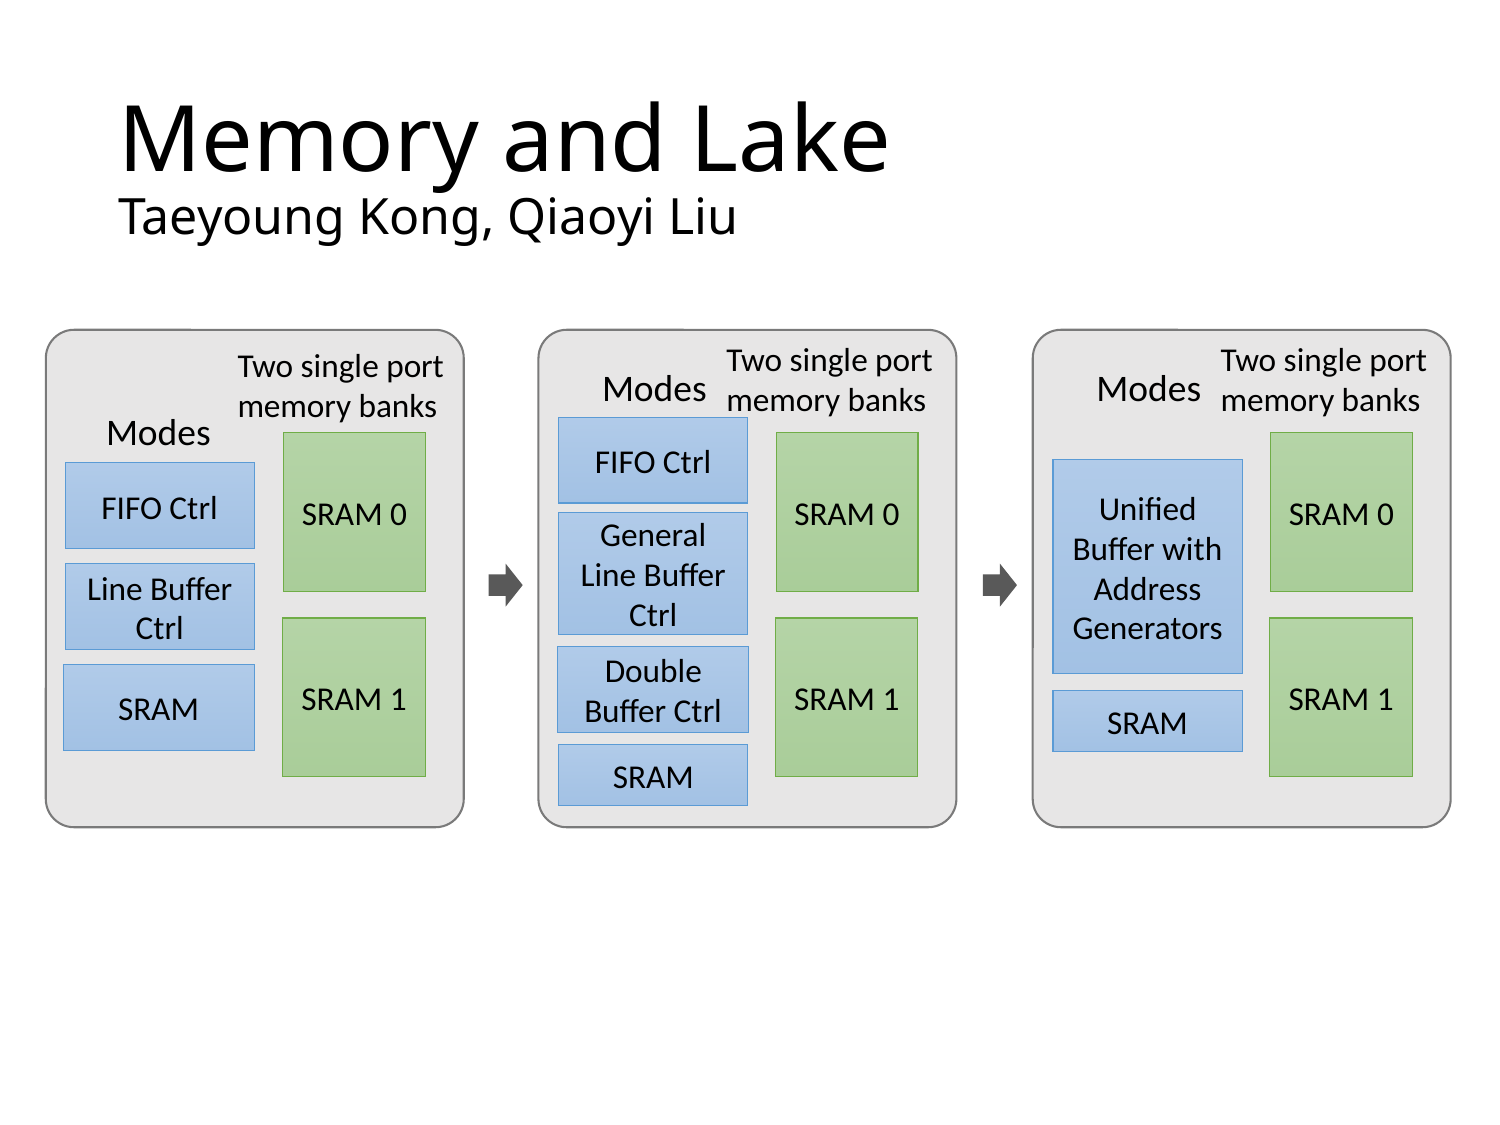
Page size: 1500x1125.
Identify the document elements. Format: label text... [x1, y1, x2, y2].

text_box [538, 329, 982, 828]
title Memory and Lake Taeyoung Kong, Qiaoyi Liu [103, 59, 1397, 278]
text_box [982, 560, 1019, 610]
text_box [1032, 329, 1477, 828]
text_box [45, 329, 523, 828]
